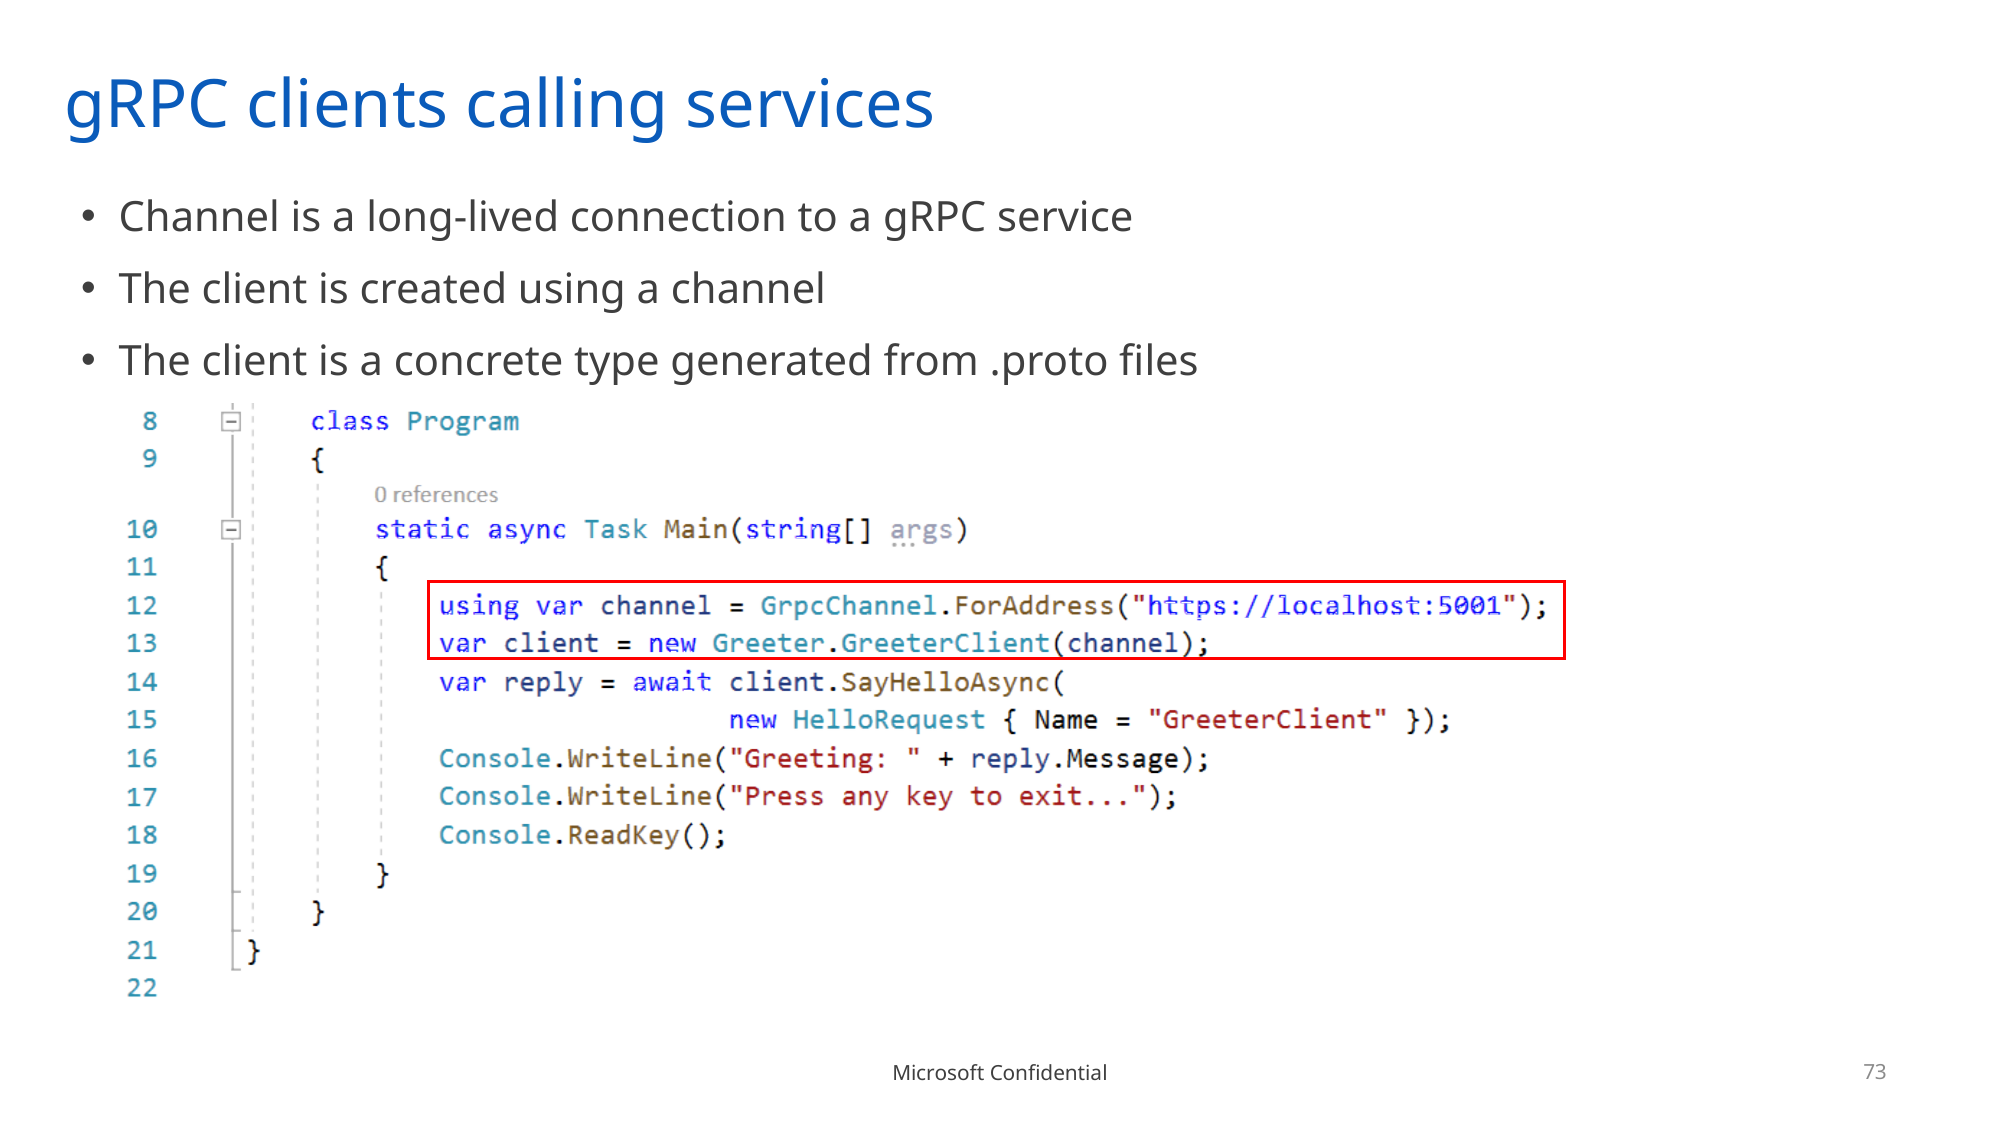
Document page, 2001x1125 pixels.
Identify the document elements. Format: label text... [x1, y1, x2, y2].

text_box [100, 403, 1565, 1010]
list Channel is a long-lived connection to a gRPC service The client is created using a channel The client is a concrete type generated from .proto files [66, 187, 1899, 1001]
title gRPC clients calling services [49, 49, 1899, 162]
slide_number 73 [1451, 1042, 1902, 1103]
